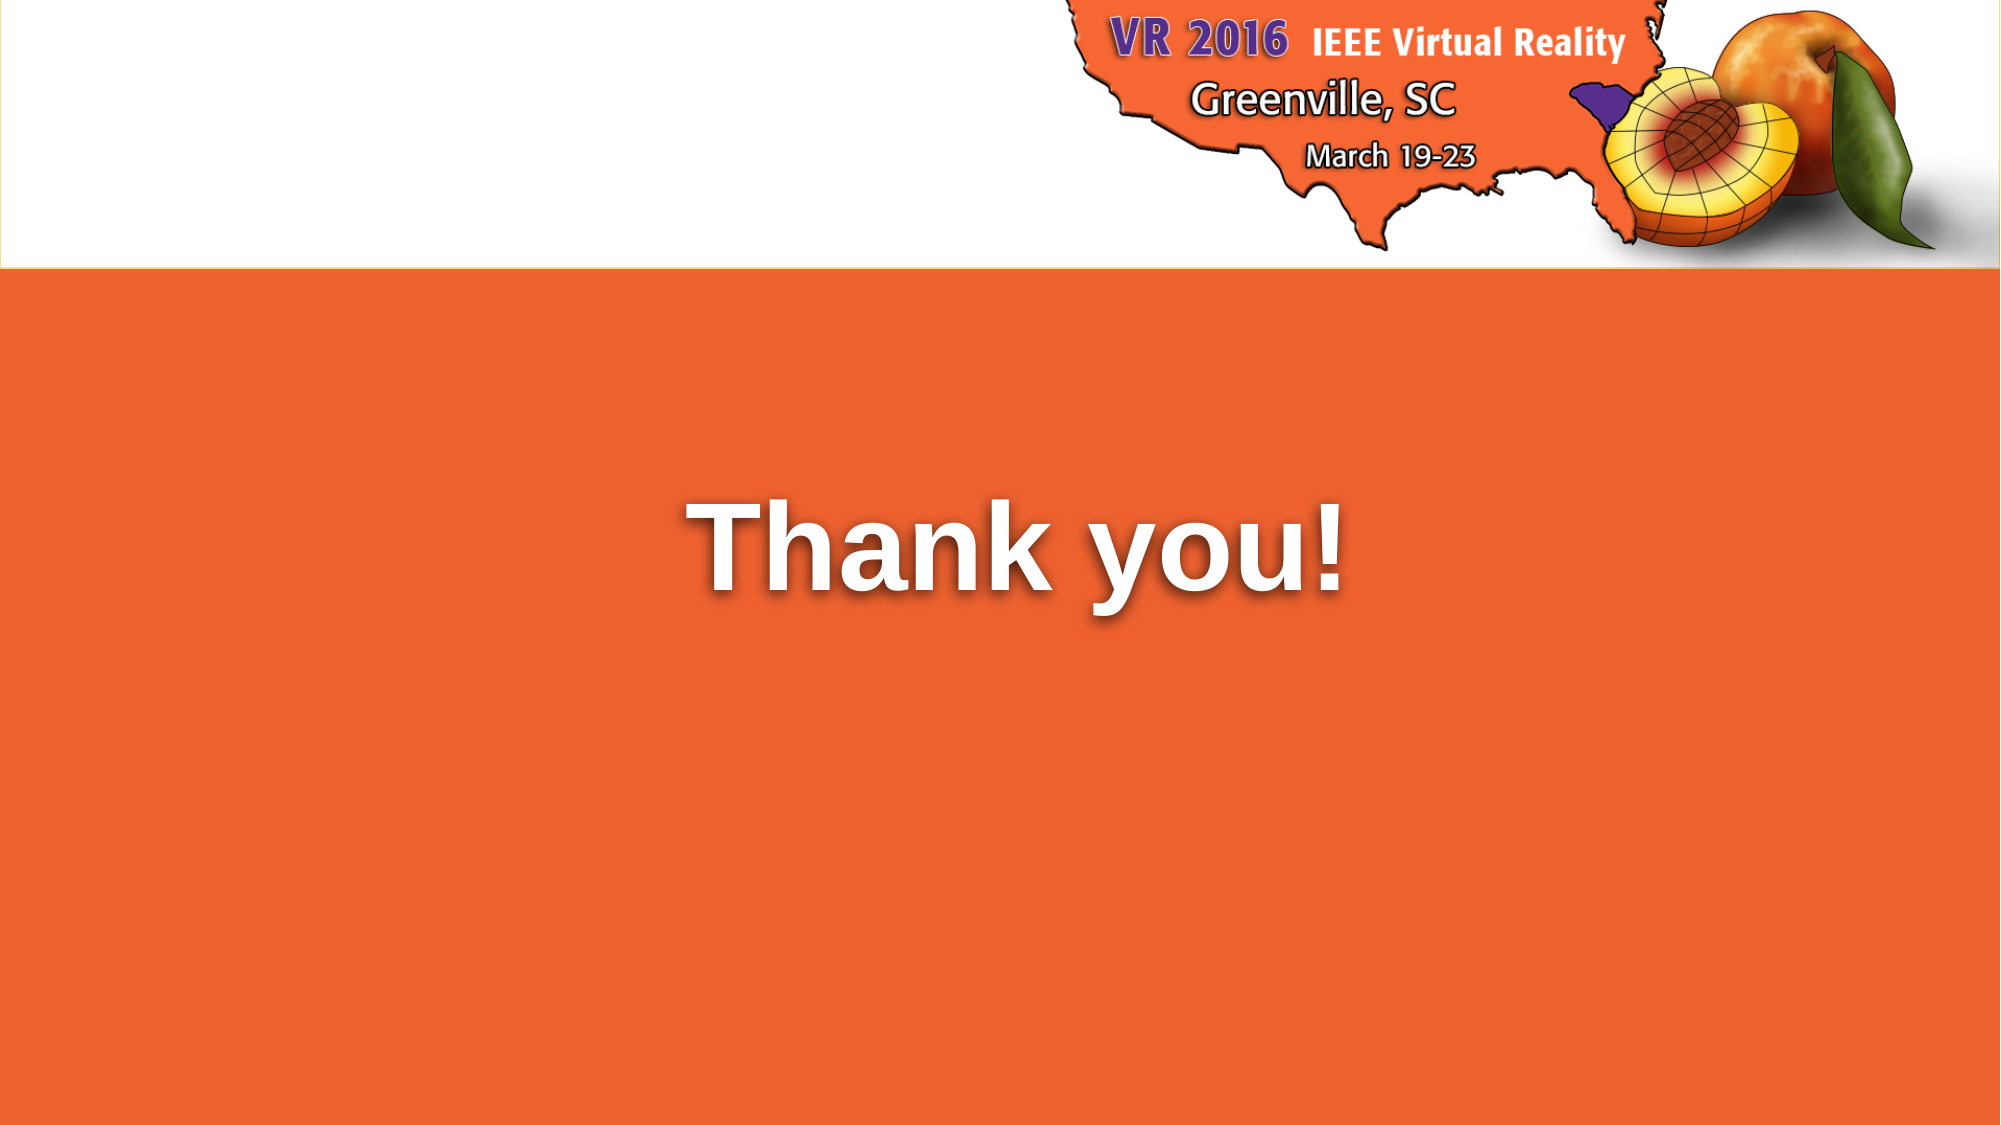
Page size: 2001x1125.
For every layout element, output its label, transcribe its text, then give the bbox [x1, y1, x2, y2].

title Thank you! [611, 474, 1426, 626]
picture [1061, 0, 2000, 269]
